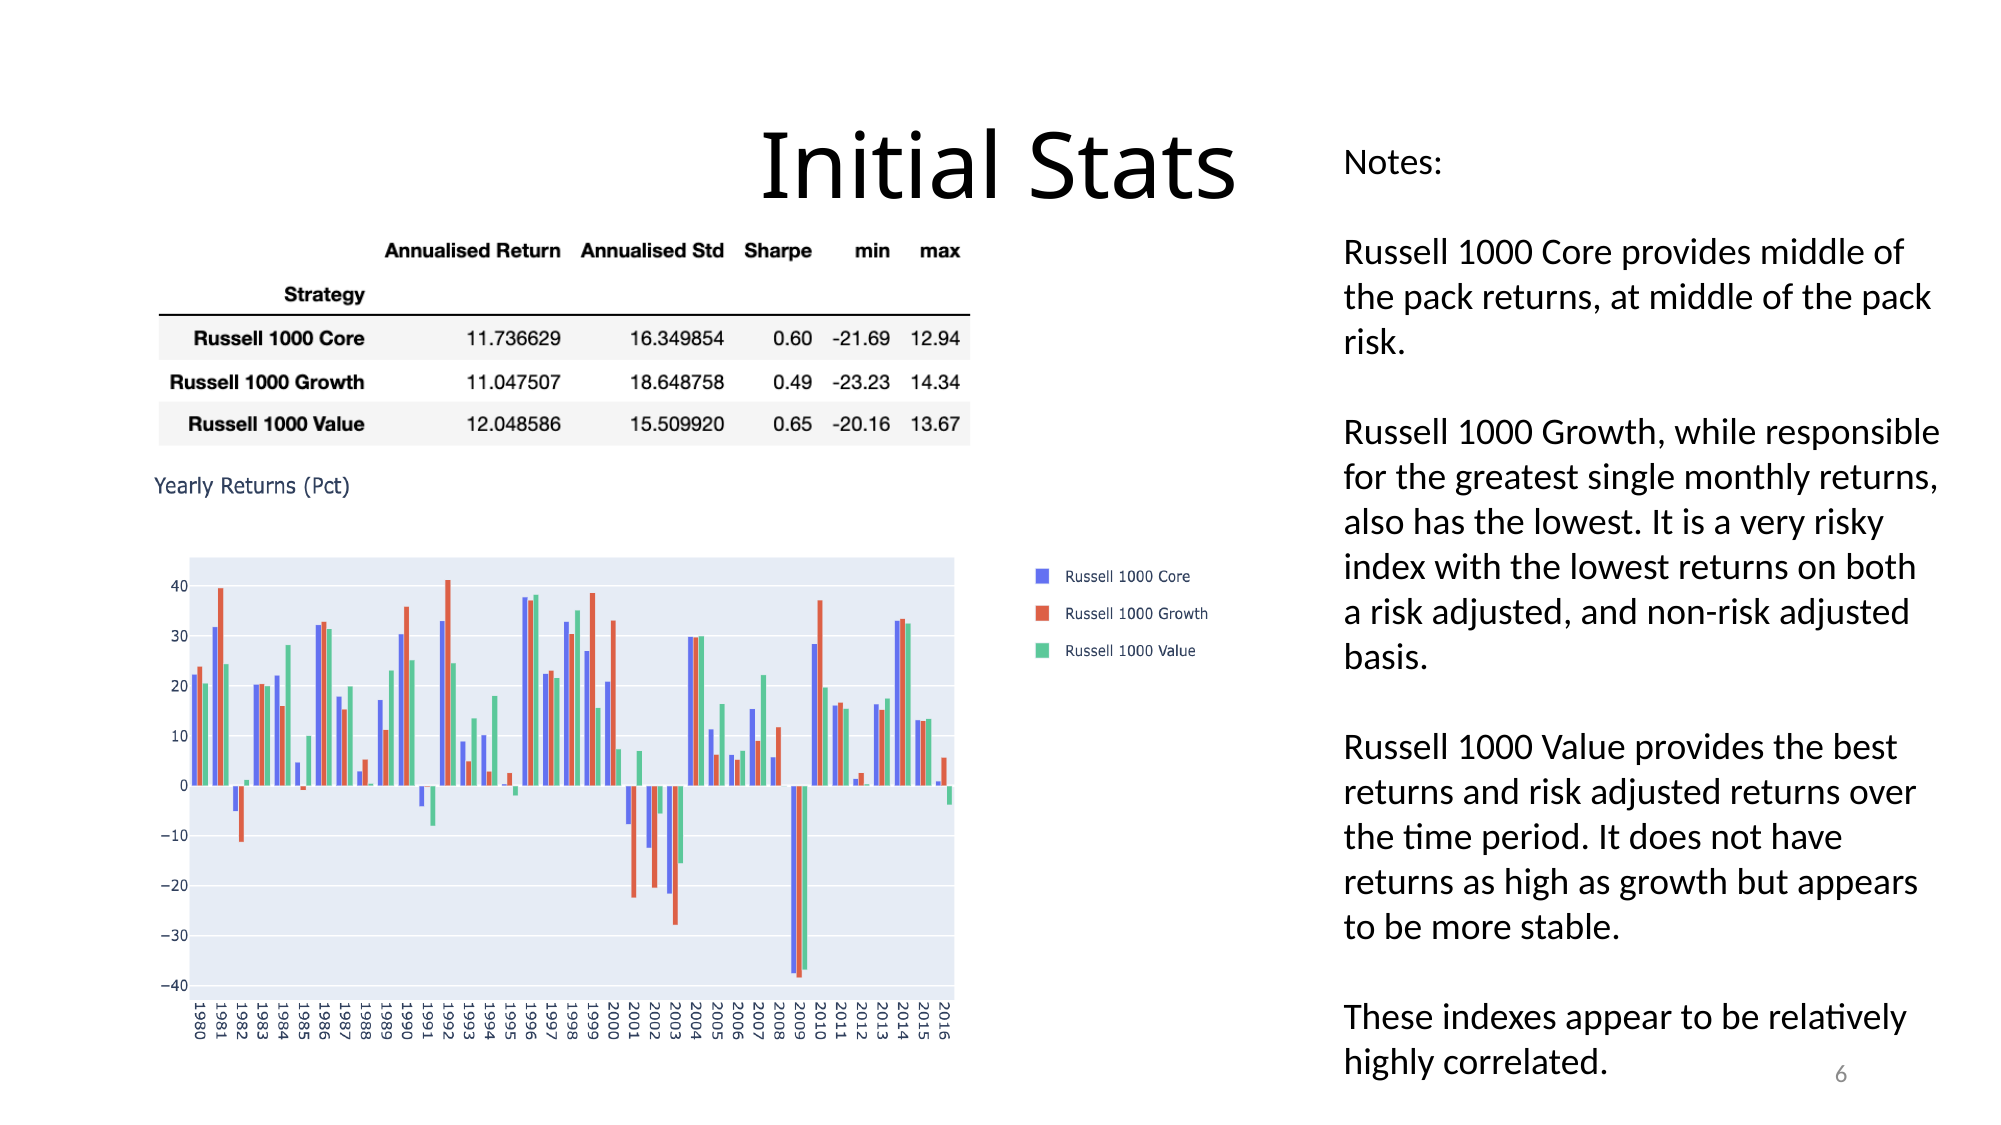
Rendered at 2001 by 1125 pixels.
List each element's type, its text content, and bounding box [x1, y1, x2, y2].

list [137, 470, 1223, 1066]
slide_number 6 [1412, 1042, 1863, 1103]
text_box Notes: Russell 1000 Core provides middle of the pack returns, at middle of the pack risk. Russell 1000 Growth, while responsible for the greatest single monthly returns, also has the lowest. It is a very risky index with the lowest returns on both a risk adjusted, and non-risk adjusted basis. Russell 1000 Value provides the best returns and risk adjusted returns over the time period. It does not have returns as high as growth but appears to be more stable. These indexes appear to be relatively highly correlated. [1328, 129, 1958, 1125]
picture [137, 224, 990, 456]
title Initial Stats [137, 59, 1863, 278]
